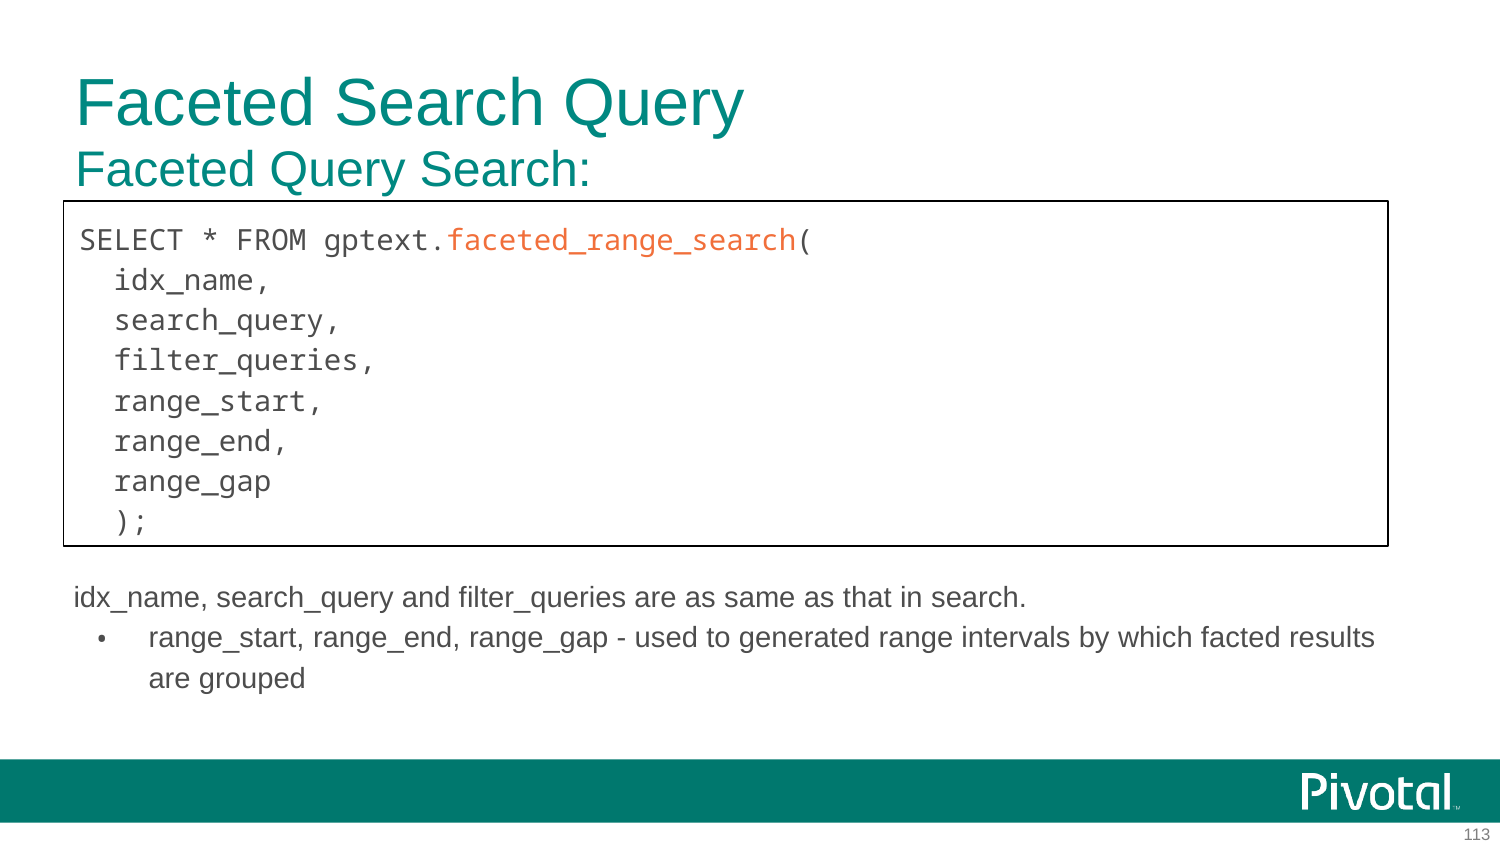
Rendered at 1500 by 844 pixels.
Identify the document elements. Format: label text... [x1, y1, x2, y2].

list idx_name, search_query and filter_queries are as same as that in search. range_start, range_end, range_gap - used to generated range intervals by which facted results are grouped [58, 558, 1439, 777]
title Faceted Search Query [60, 53, 1440, 128]
list SELECT * FROM gptext.faceted_range_search( idx_name, search_query, filter_queries, range_start, range_end, range_gap ); [63, 204, 1388, 546]
picture [1302, 773, 1460, 810]
title Faceted Query Search: [60, 128, 1440, 204]
